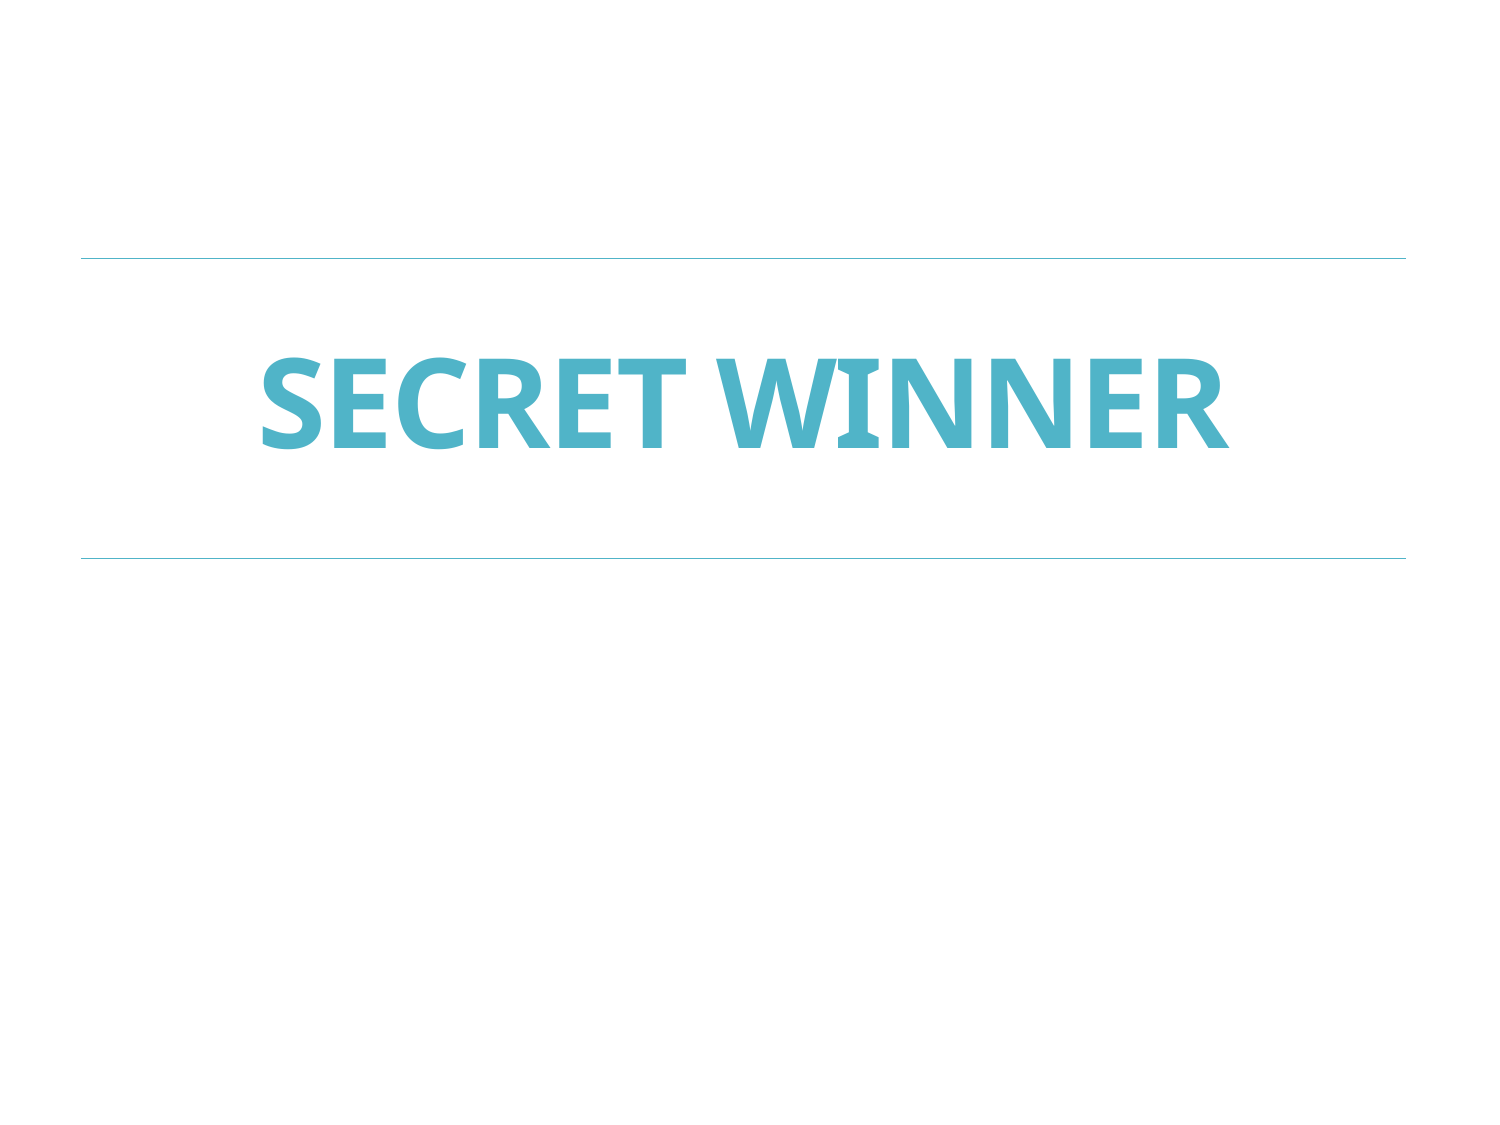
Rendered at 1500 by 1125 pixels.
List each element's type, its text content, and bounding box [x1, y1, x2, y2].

title SECRET WINNER [80, 278, 1407, 539]
